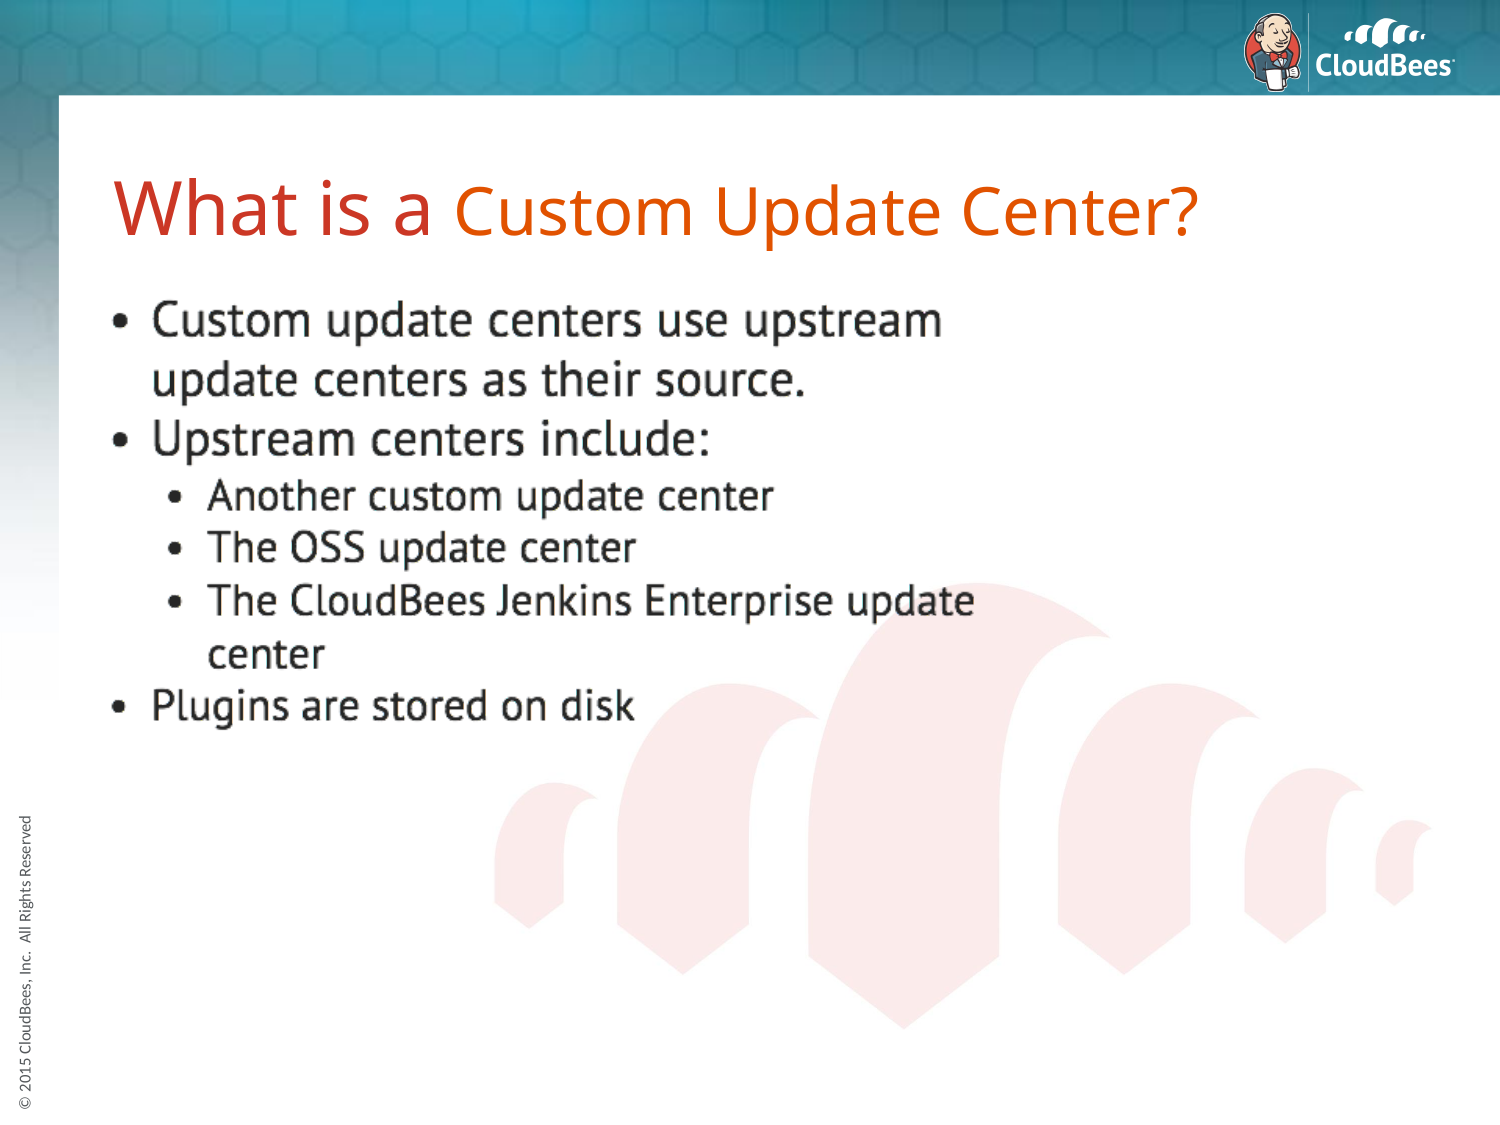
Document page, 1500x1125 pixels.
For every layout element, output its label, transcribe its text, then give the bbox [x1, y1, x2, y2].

picture [0, 0, 1500, 1125]
picture [98, 279, 1455, 1052]
title What is a Custom Update Center? [98, 136, 1448, 274]
